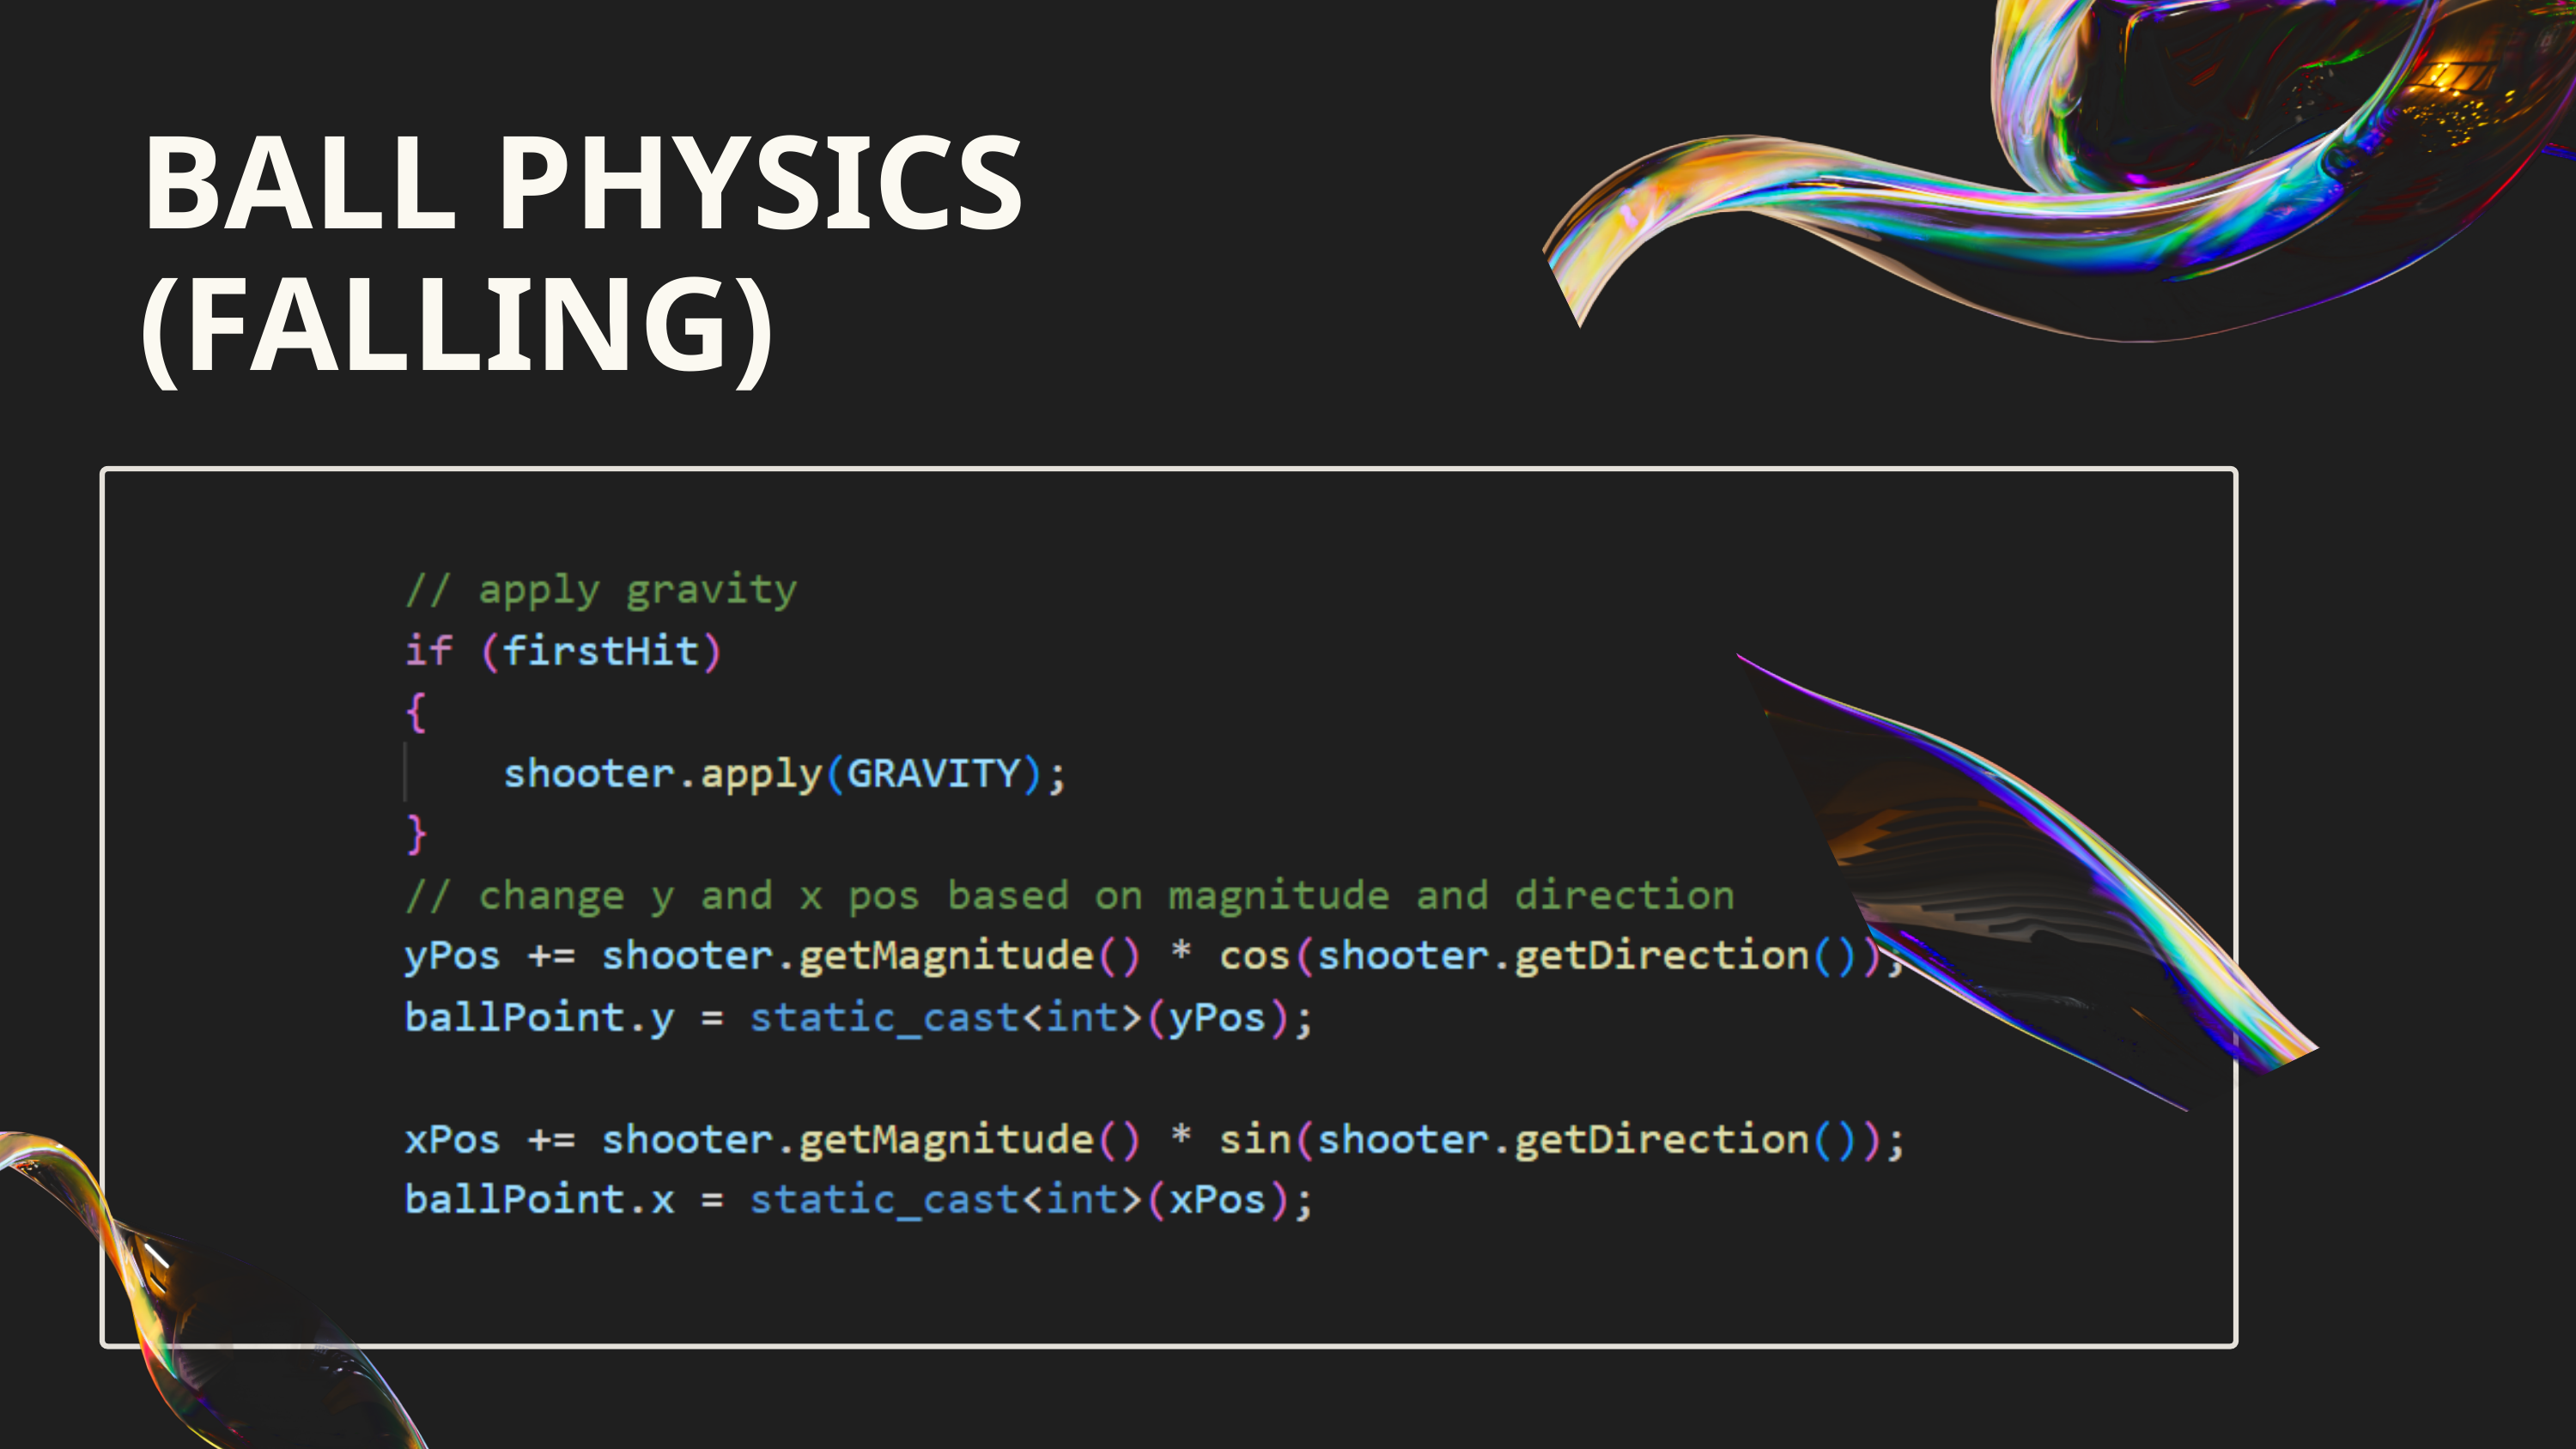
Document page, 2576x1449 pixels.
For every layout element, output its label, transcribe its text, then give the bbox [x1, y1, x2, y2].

text_box [0, 1121, 507, 1449]
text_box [101, 468, 2237, 1347]
text_box BALL PHYSICS (FALLING) [138, 112, 1396, 397]
text_box [1498, 0, 2576, 1085]
